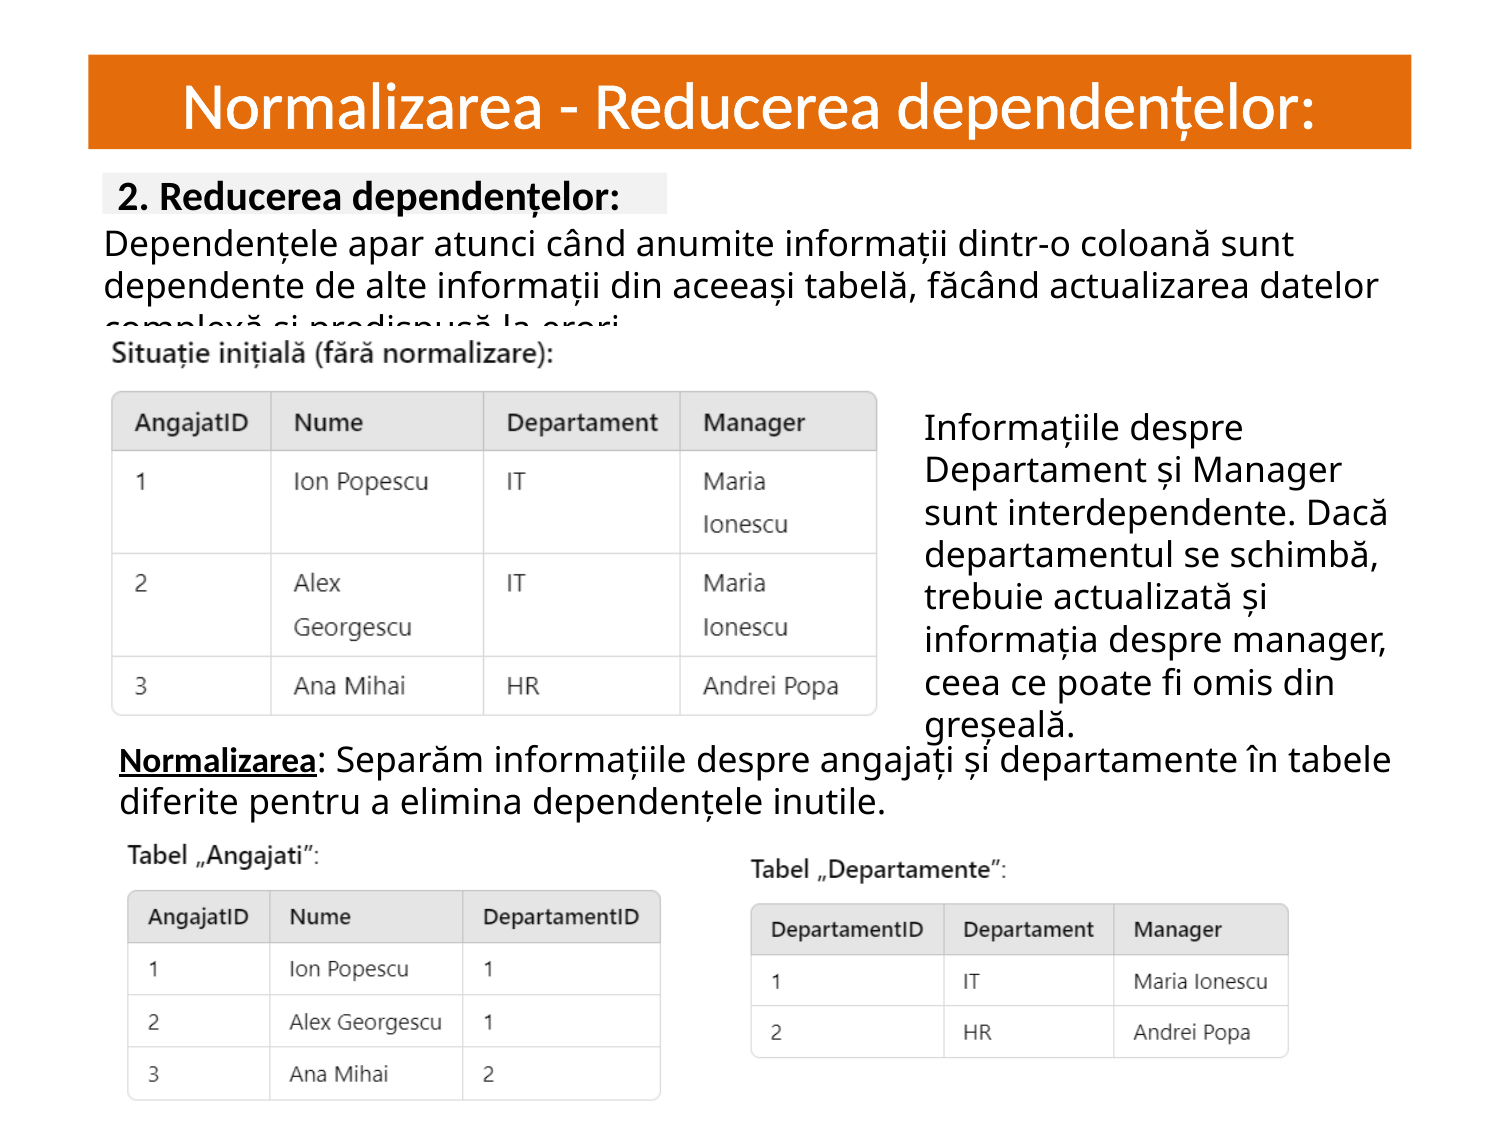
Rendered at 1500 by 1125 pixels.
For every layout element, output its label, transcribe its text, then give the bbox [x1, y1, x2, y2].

picture [102, 326, 896, 730]
picture [737, 847, 1303, 1071]
text_box Normalizarea: Separăm informațiile despre angajați și departamente în tabele diferite pentru a elimina dependențele inutile. [104, 729, 1459, 830]
text_box Dependențele apar atunci când anumite informații dintr-o coloană sunt dependente de alte informații din aceeași tabelă, făcând actualizarea datelor complexă și predispusă la erori. [88, 213, 1436, 356]
text_box 2. Reducerea dependențelor: [102, 172, 668, 213]
text_box Normalizarea - Reducerea dependențelor: [88, 54, 1412, 150]
picture [116, 840, 673, 1110]
text_box Informațiile despre Departament și Manager sunt interdependente. Dacă departamentul se schimbă, trebuie actualizată și informația despre manager, ceea ce poate fi omis din greșeală. [909, 397, 1436, 752]
